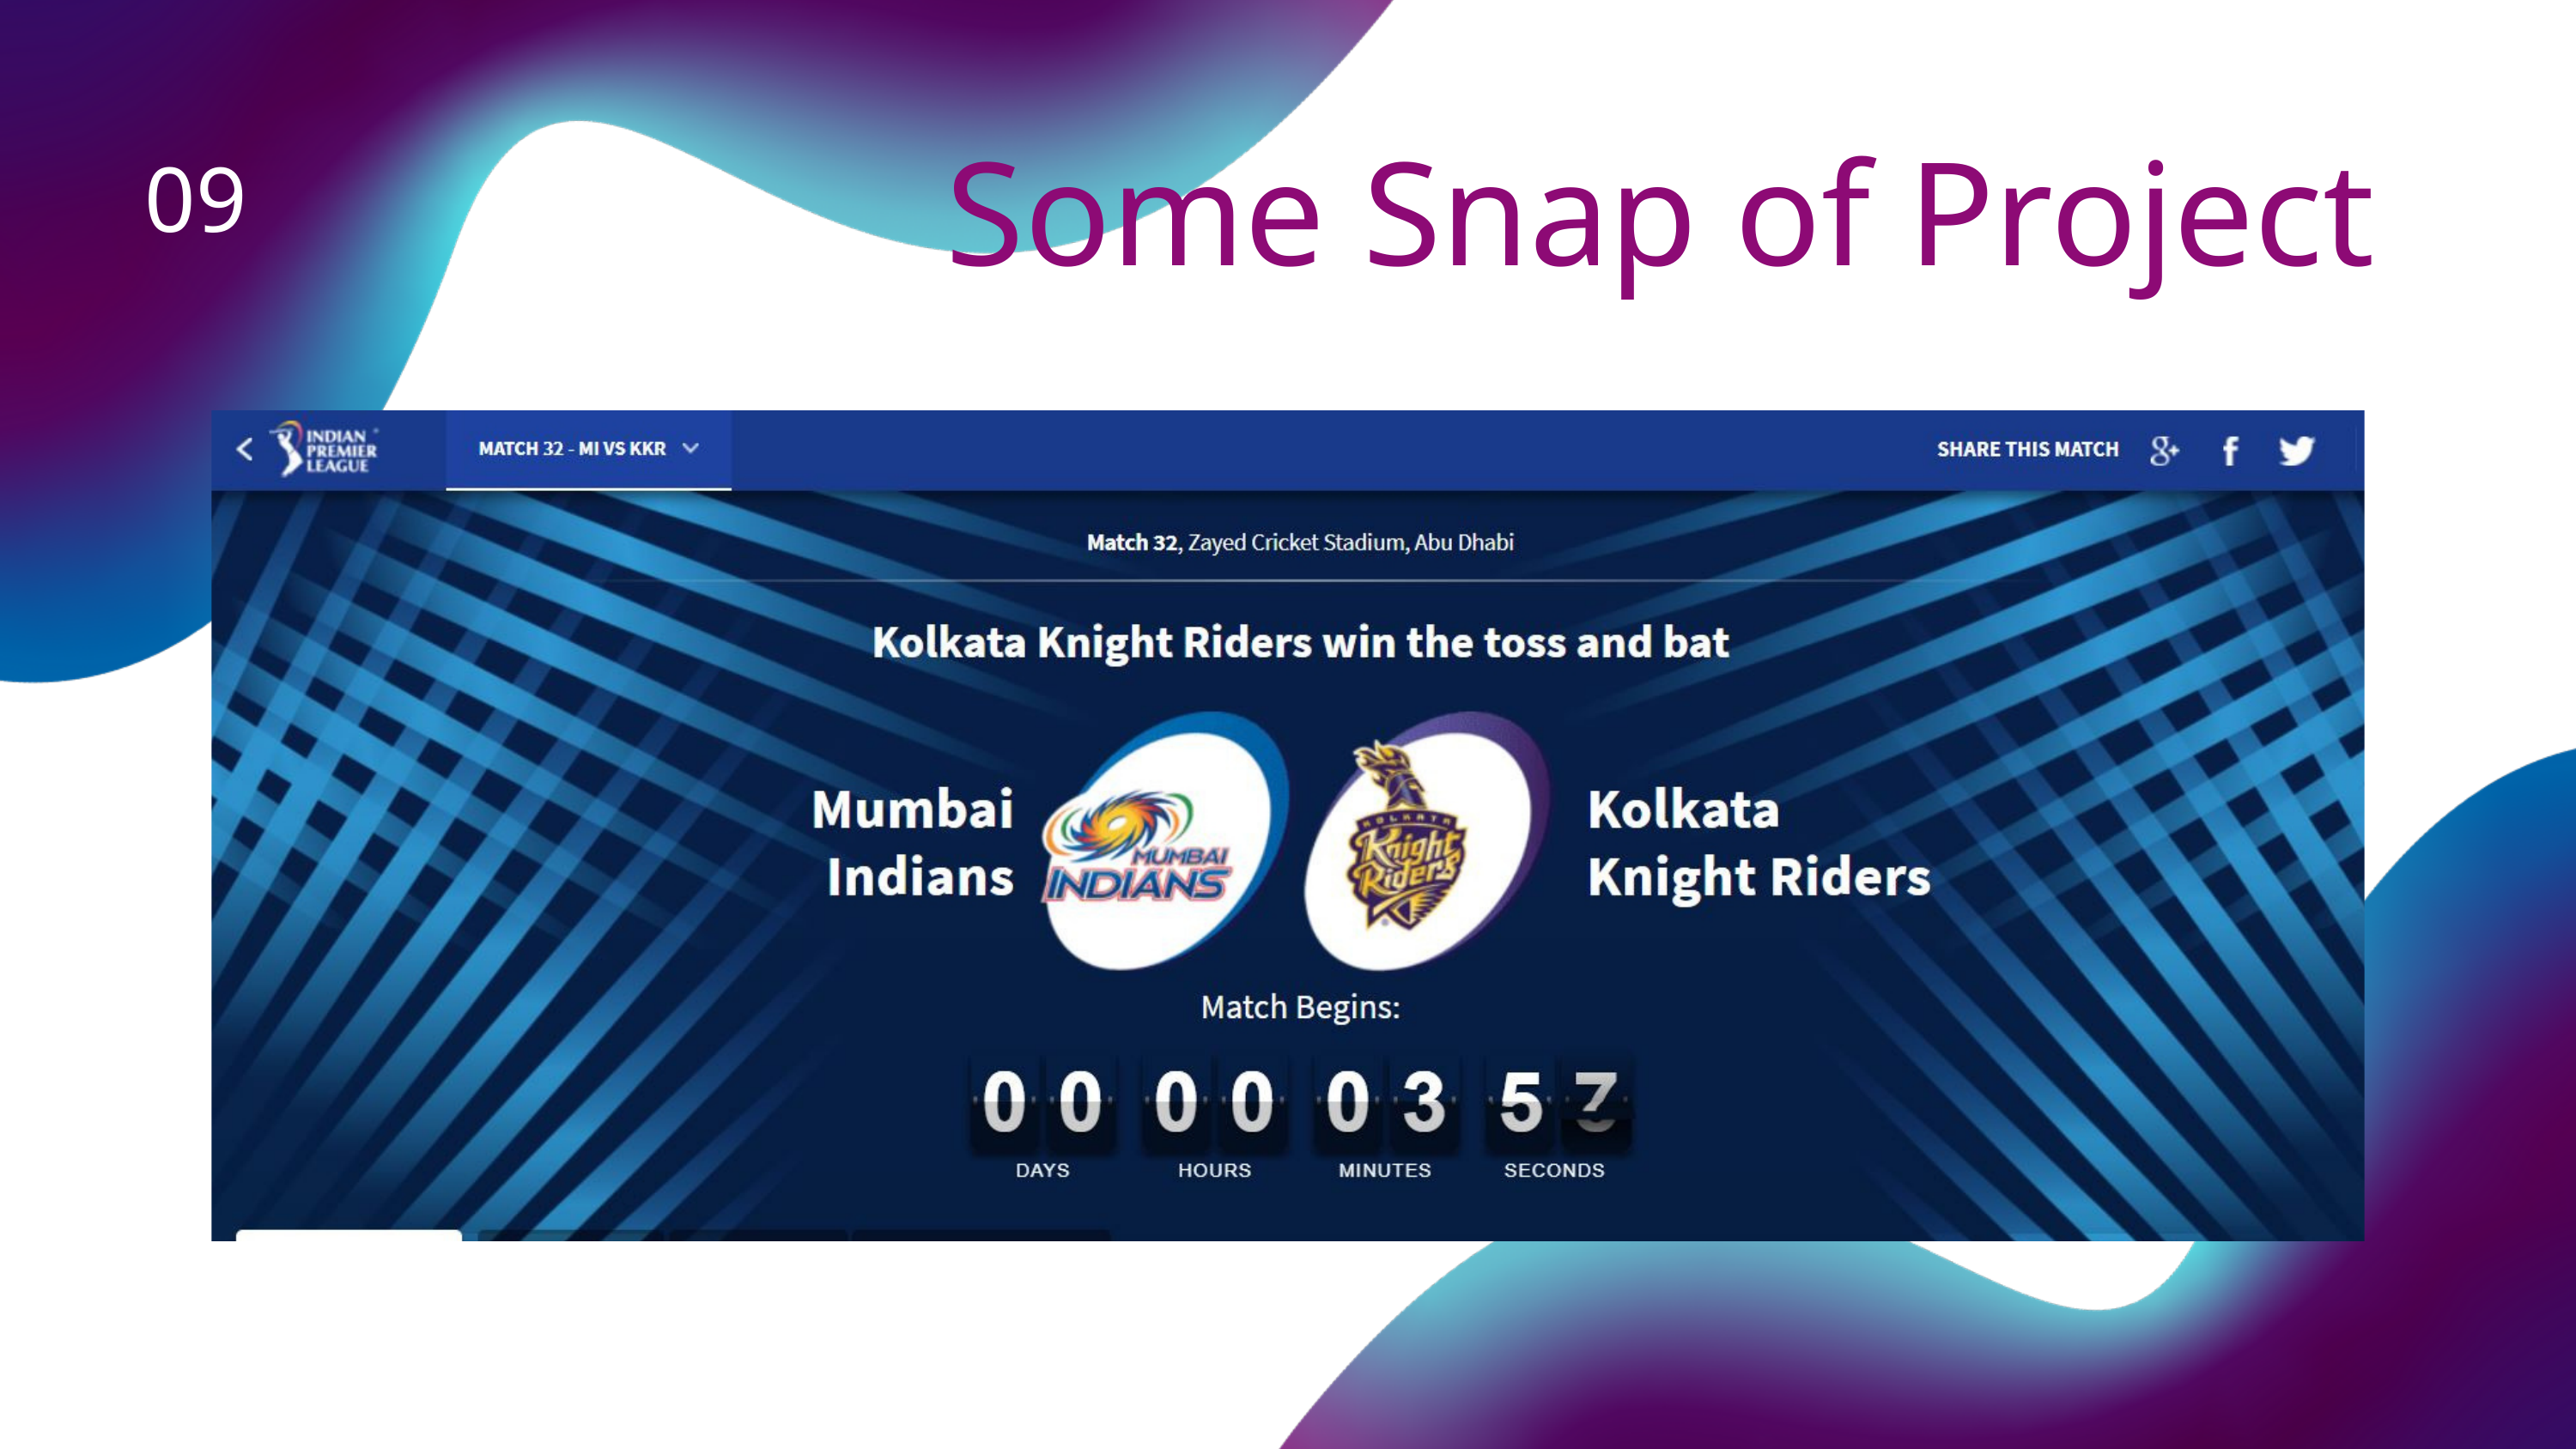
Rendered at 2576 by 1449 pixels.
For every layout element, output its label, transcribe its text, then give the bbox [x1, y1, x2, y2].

picture [0, 0, 2576, 1449]
text_box Some Snap of Project [1178, 136, 2377, 294]
